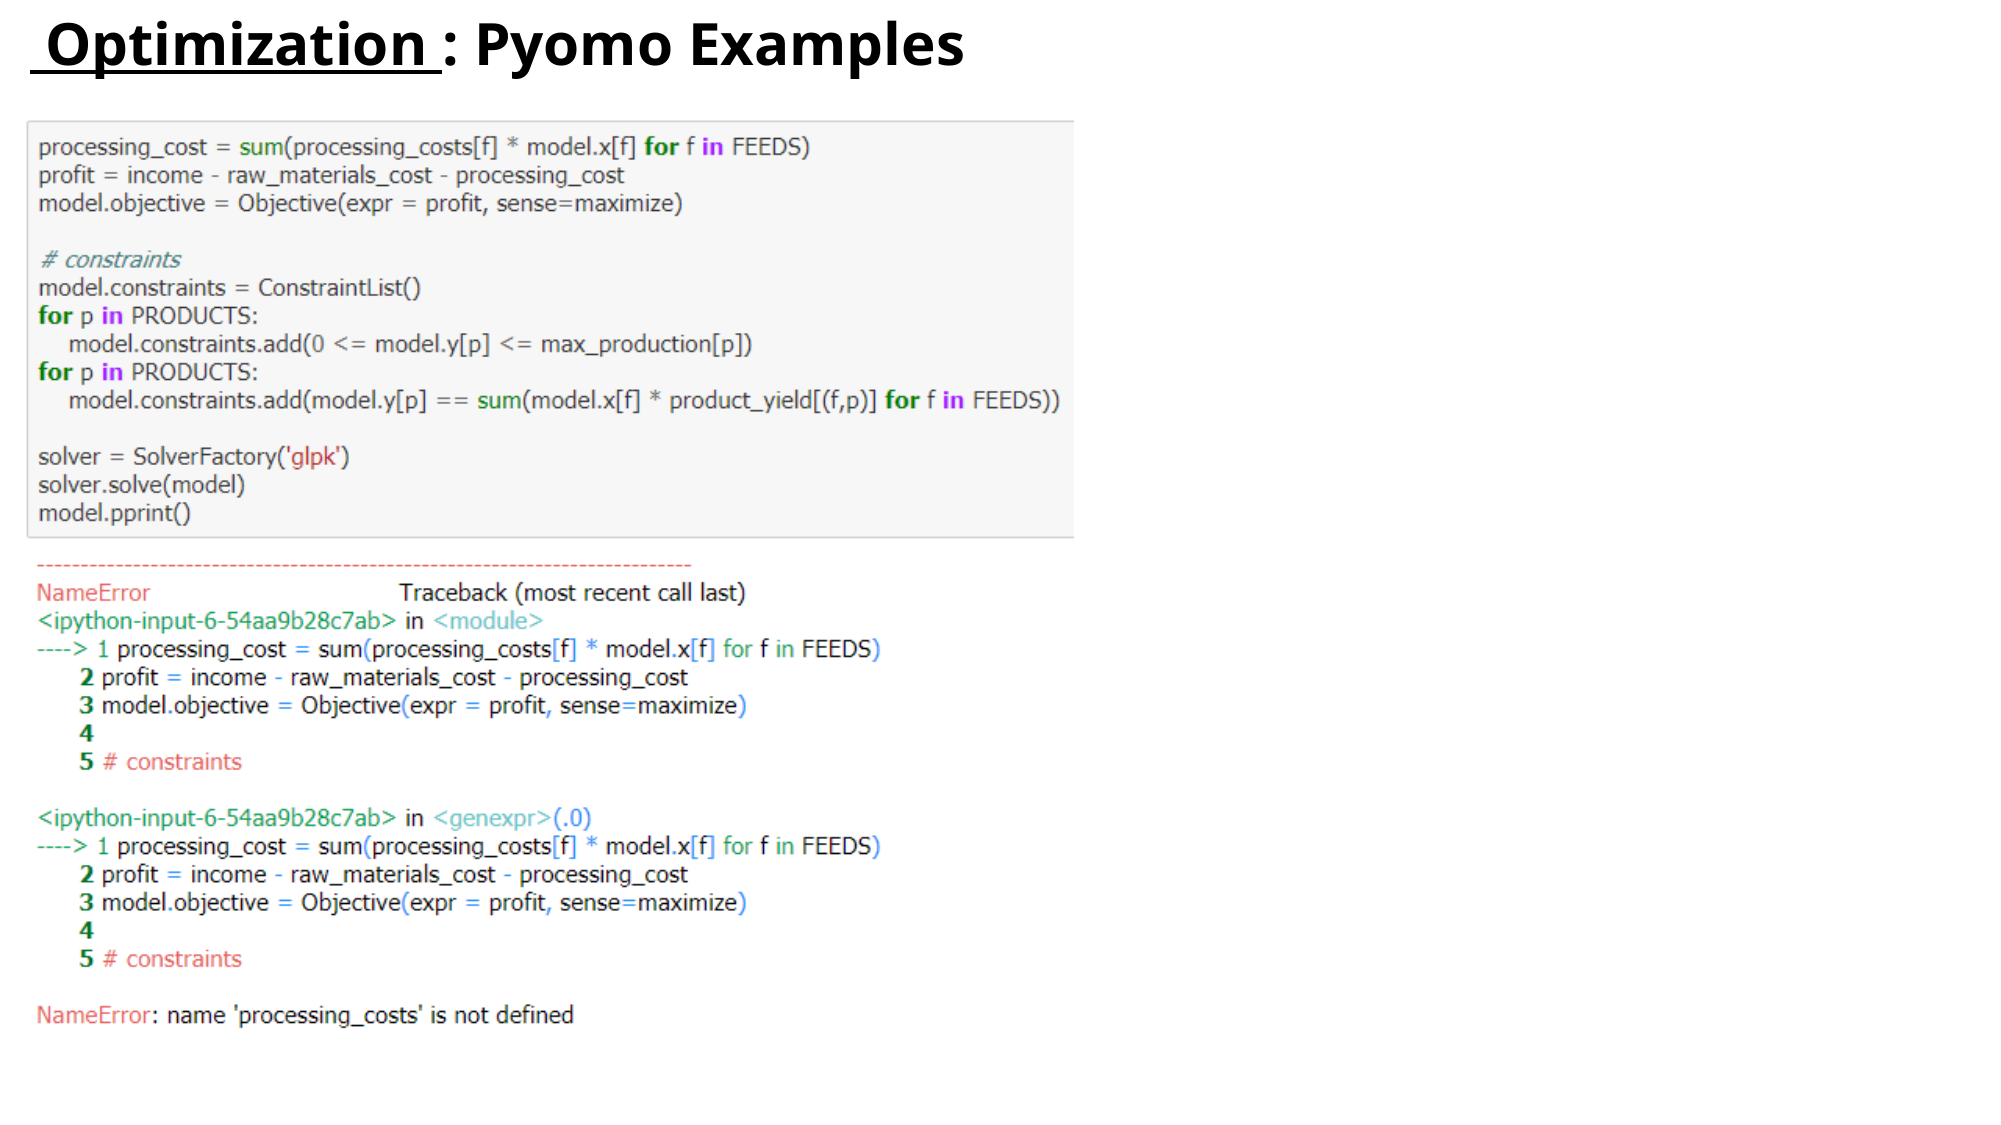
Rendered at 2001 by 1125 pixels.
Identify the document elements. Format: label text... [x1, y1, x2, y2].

text_box Optimization : Pyomo Examples [0, 0, 1589, 234]
picture [16, 113, 1074, 1036]
